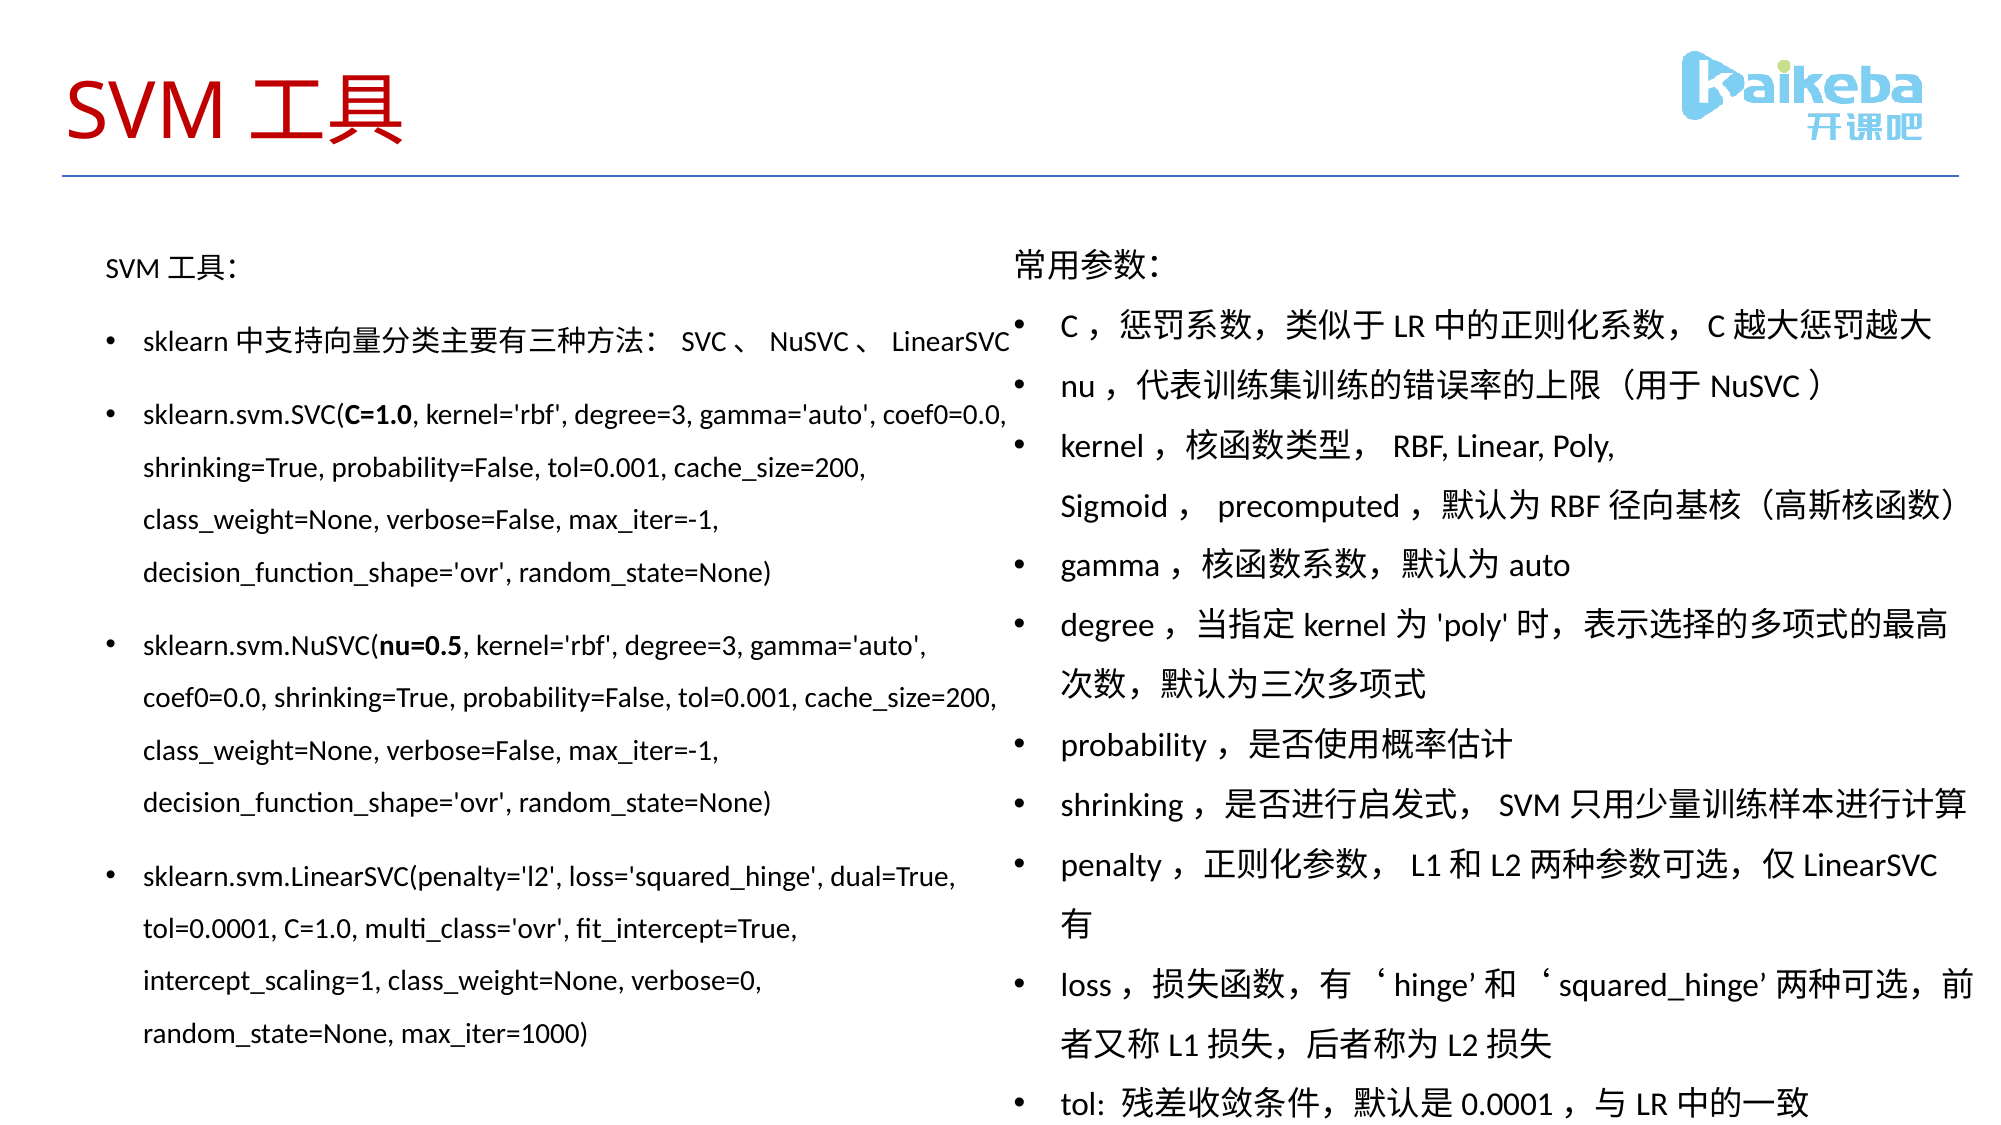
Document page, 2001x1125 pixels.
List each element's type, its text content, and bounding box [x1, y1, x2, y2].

text_box 常用参数： C，惩罚系数，类似于LR中的正则化系数，C越大惩罚越大 nu，代表训练集训练的错误率的上限（用于NuSVC） kernel，核函数类型，RBF, Linear, Poly, Sigmoid，precomputed，默认为RBF径向基核（高斯核函数） gamma，核函数系数，默认为auto degree，当指定kernel为'poly'时，表示选择的多项式的最高次数，默认为三次多项式 probability，是否使用概率估计 shrinking，是否进行启发式，SVM只用少量训练样本进行计算 penalty，正则化参数，L1和L2两种参数可选，仅LinearSVC有 loss，损失函数，有‘hinge’和‘squared_hinge’两种可选，前者又称L1损失，后者称为L2损失 tol: 残差收敛条件，默认是0.0001，与LR中的一致 [1006, 216, 1984, 1125]
table_cell Yahoo LTR [1653, 21, 1950, 167]
title SVM工具 [57, 59, 1728, 167]
text_box SVM工具： sklearn中支持向量分类主要有三种方法：SVC、NuSVC、LinearSVC sklearn.svm.SVC(C=1.0, kernel='rbf', degree=3, gamma='auto', coef0=0.0, shrinking=True, probability=False, tol=0.001, cache_size=200, class_weight=None, verbose=False, max_iter=-1, decision_function_shape='ovr', random_state=None) sklearn.svm.NuSVC(nu=0.5, kernel='rbf', degree=3, gamma='auto', coef0=0.0, shrinking=True, probability=False, tol=0.001, cache_size=200, class_weight=None, verbose=False, max_iter=-1, decision_function_shape='ovr', random_state=None) sklearn.svm.LinearSVC(penalty='l2', loss='squared_hinge', dual=True, tol=0.0001, C=1.0, multi_class='ovr', fit_intercept=True, intercept_scaling=1, class_weight=None, verbose=0, random_state=None, max_iter=1000) [98, 224, 1006, 915]
